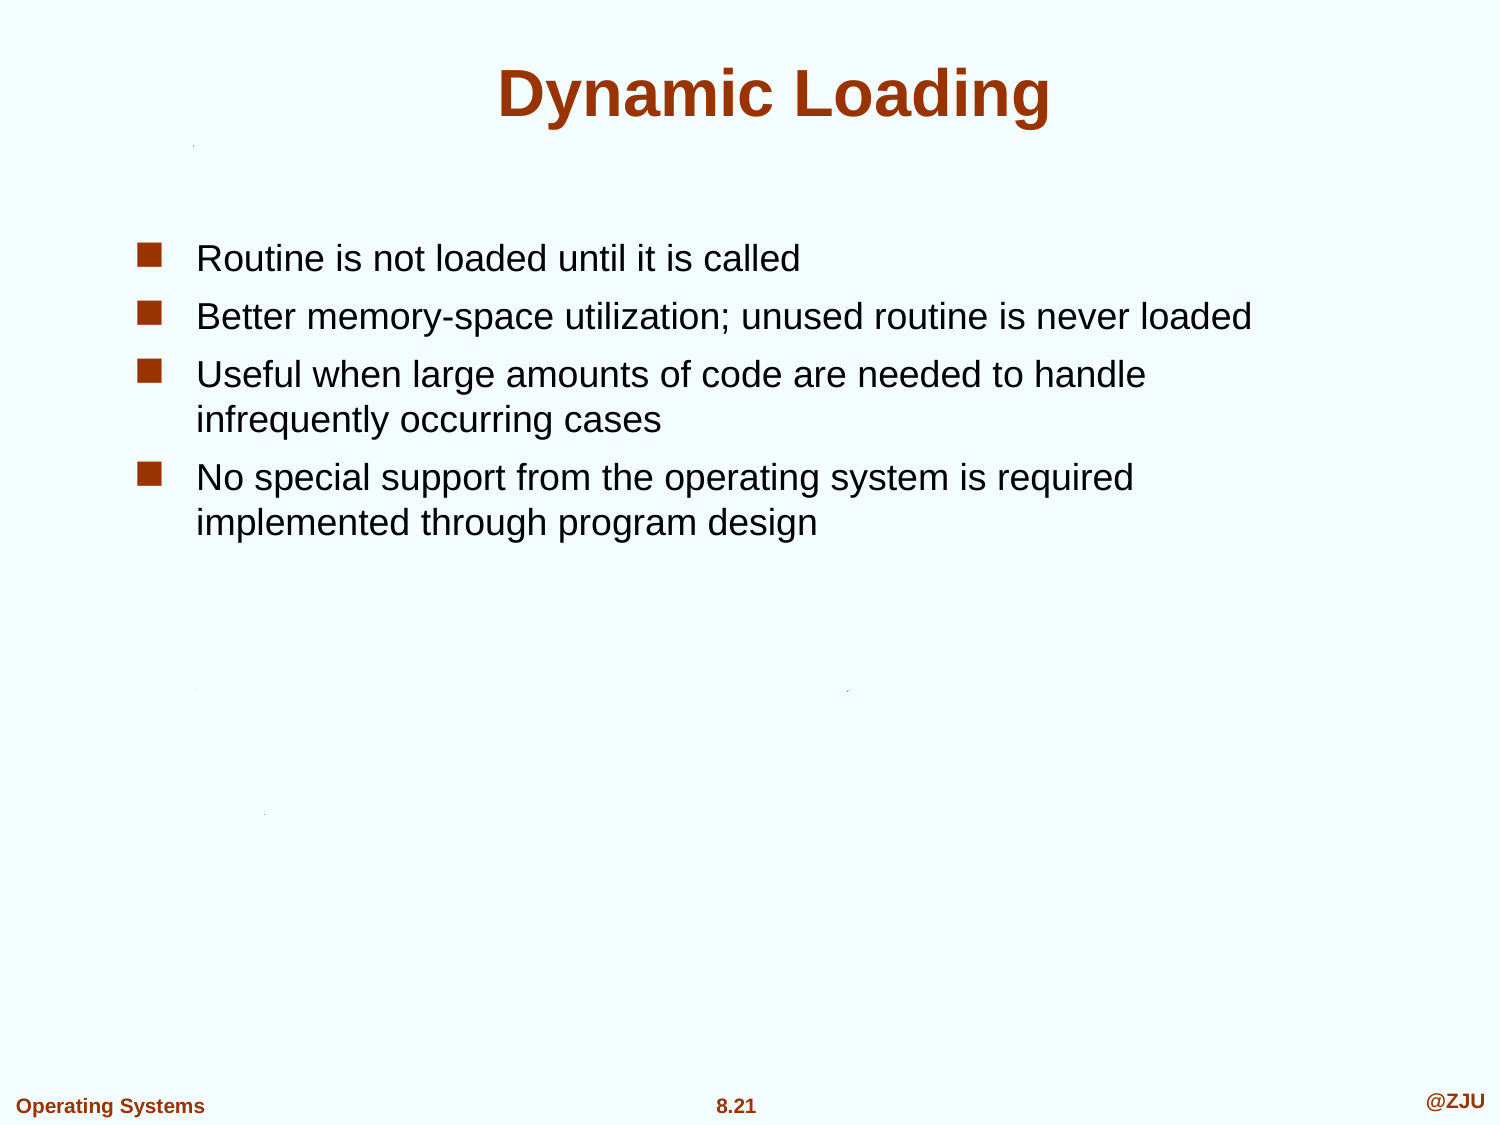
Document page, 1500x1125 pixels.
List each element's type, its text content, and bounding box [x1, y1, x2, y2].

list Routine is not loaded until it is called Better memory-space utilization; unused routine is never loaded Useful when large amounts of code are needed to handle infrequently occurring cases No special support from the operating system is required implemented through program design [125, 226, 1331, 962]
title Dynamic Loading [112, 37, 1438, 138]
